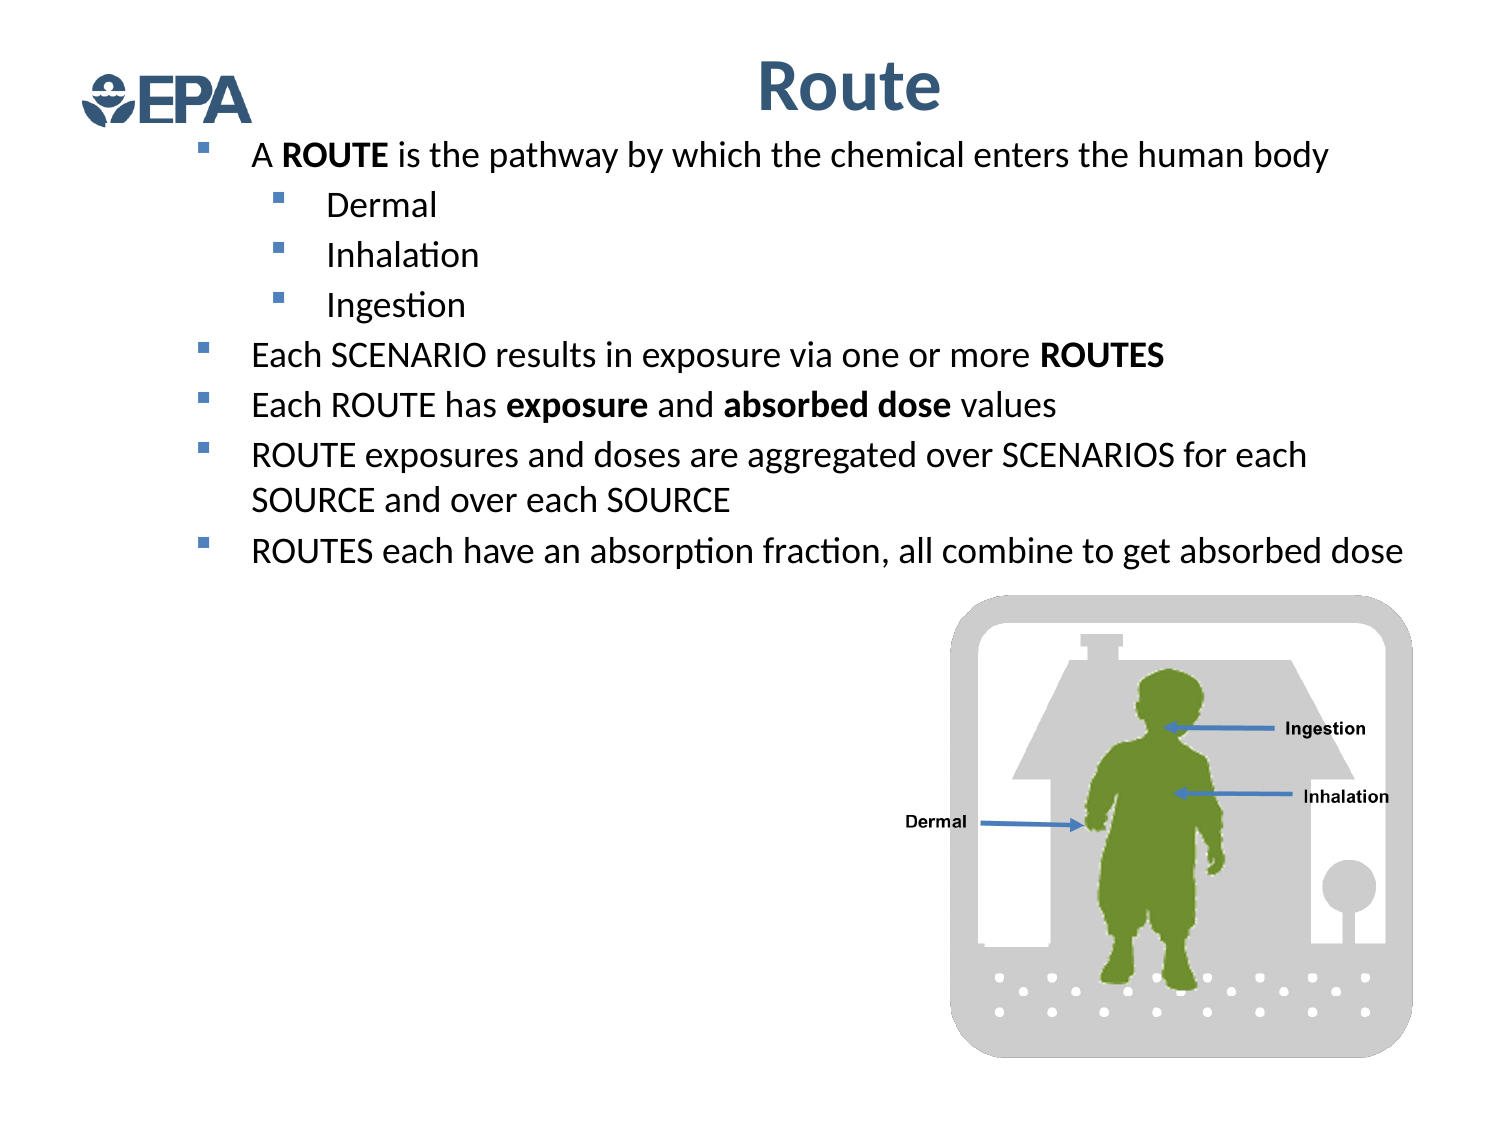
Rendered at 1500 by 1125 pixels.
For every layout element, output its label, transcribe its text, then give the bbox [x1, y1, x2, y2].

picture [82, 74, 268, 186]
picture [841, 595, 1437, 1059]
title Route [268, 28, 1432, 123]
text_box A ROUTE is the pathway by which the chemical enters the human body Dermal Inhalation Ingestion Each SCENARIO results in exposure via one or more ROUTES Each ROUTE has exposure and absorbed dose values ROUTE exposures and doses are aggregated over SCENARIOS for each SOURCE and over each SOURCE ROUTES each have an absorption fraction, all combine to get absorbed dose [105, 123, 1454, 470]
